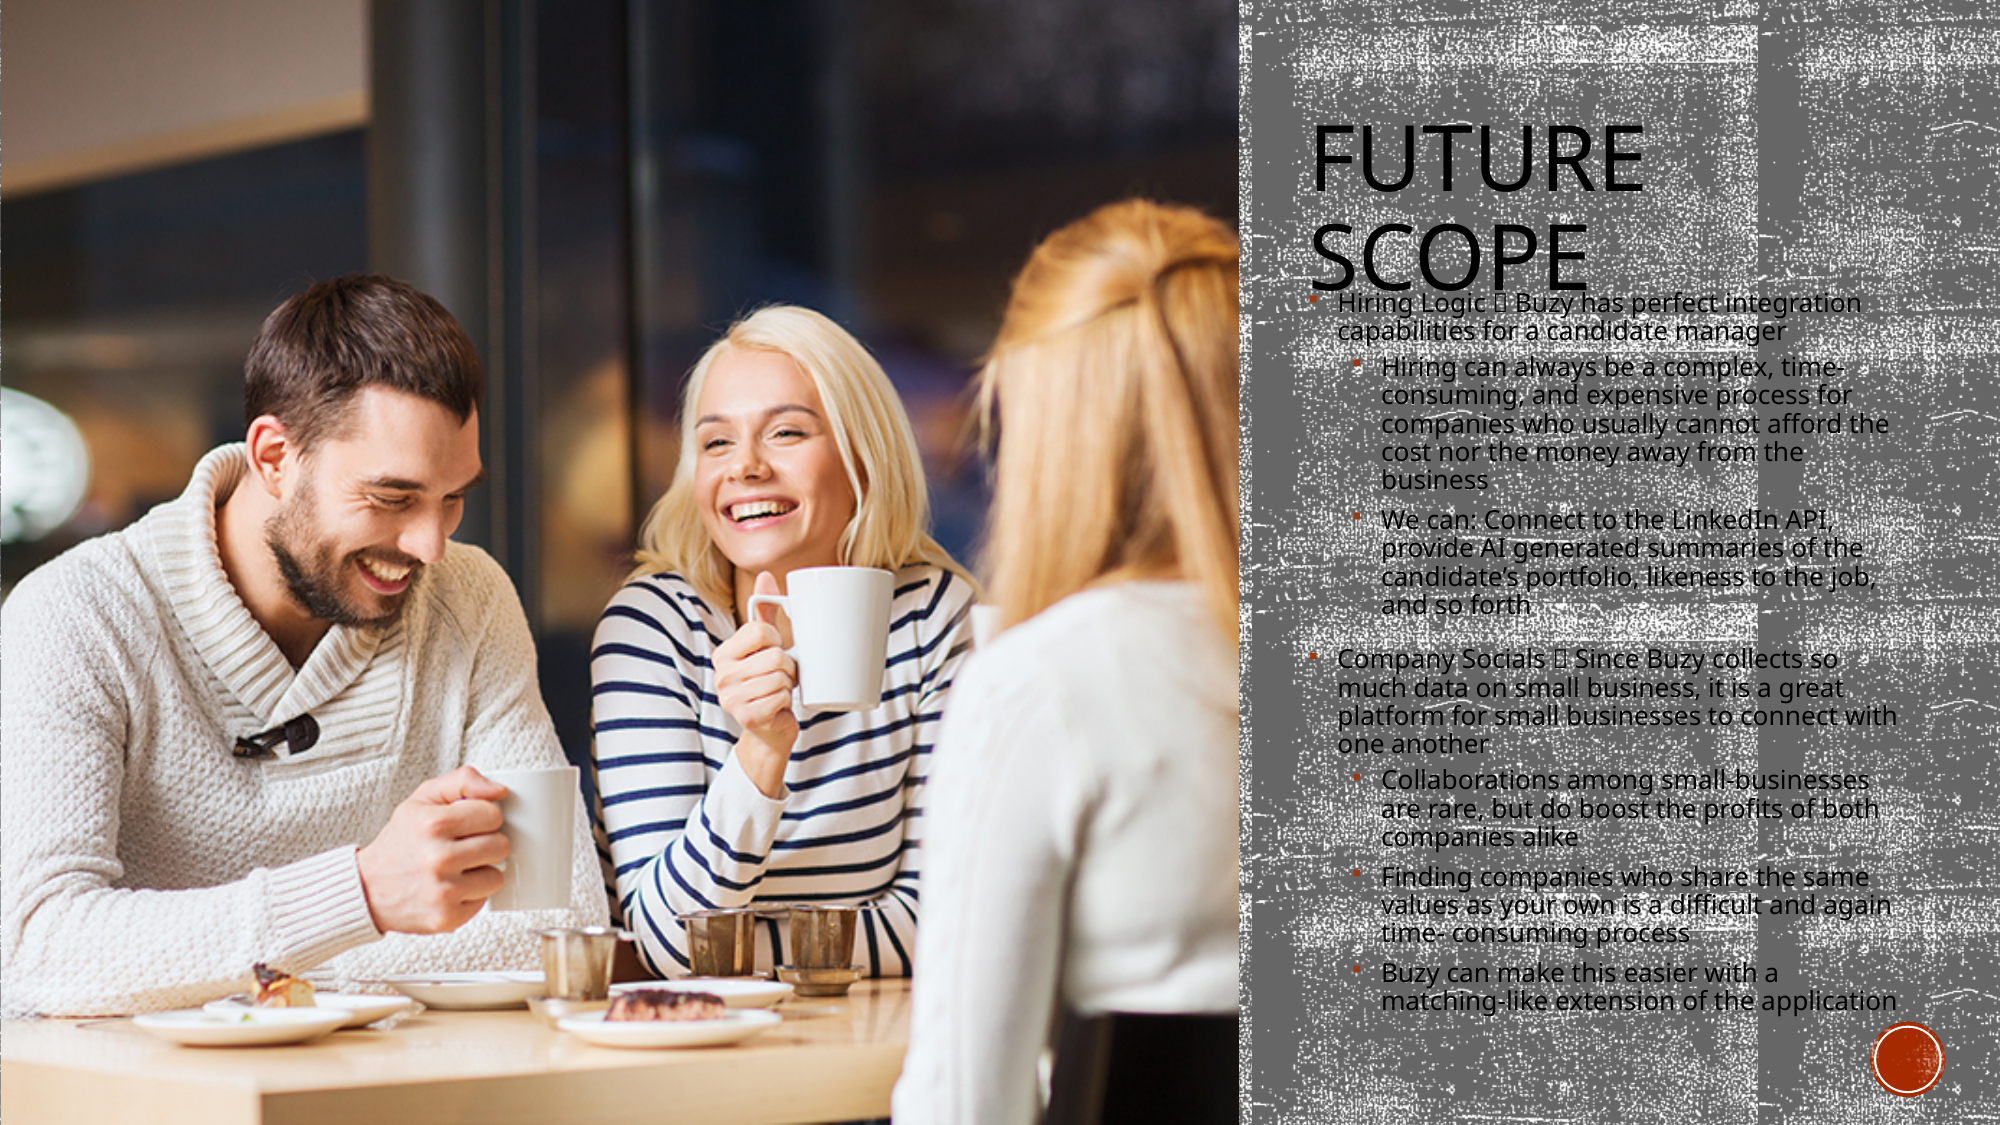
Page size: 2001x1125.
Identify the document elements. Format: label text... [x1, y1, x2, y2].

text_box [1240, 0, 2000, 1125]
picture [0, 0, 1239, 1125]
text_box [1871, 1023, 1943, 1096]
list Hiring Logic  Buzy has perfect integration capabilities for a candidate manager Hiring can always be a complex, time-consuming, and expensive process for companies who usually cannot afford the cost nor the money away from the business We can: Connect to the LinkedIn API, provide AI generated summaries of the candidate’s portfolio, likeness to the job, and so forth Company Socials  Since Buzy collects so much data on small business, it is a great platform for small businesses to connect with one another Collaborations among small-businesses are rare, but do boost the profits of both companies alike Finding companies who share the same values as your own is a difficult and again time- consuming process Buzy can make this easier with a matching-like extension of the application [1293, 282, 1944, 1048]
title Future Scope [1293, 79, 1920, 282]
